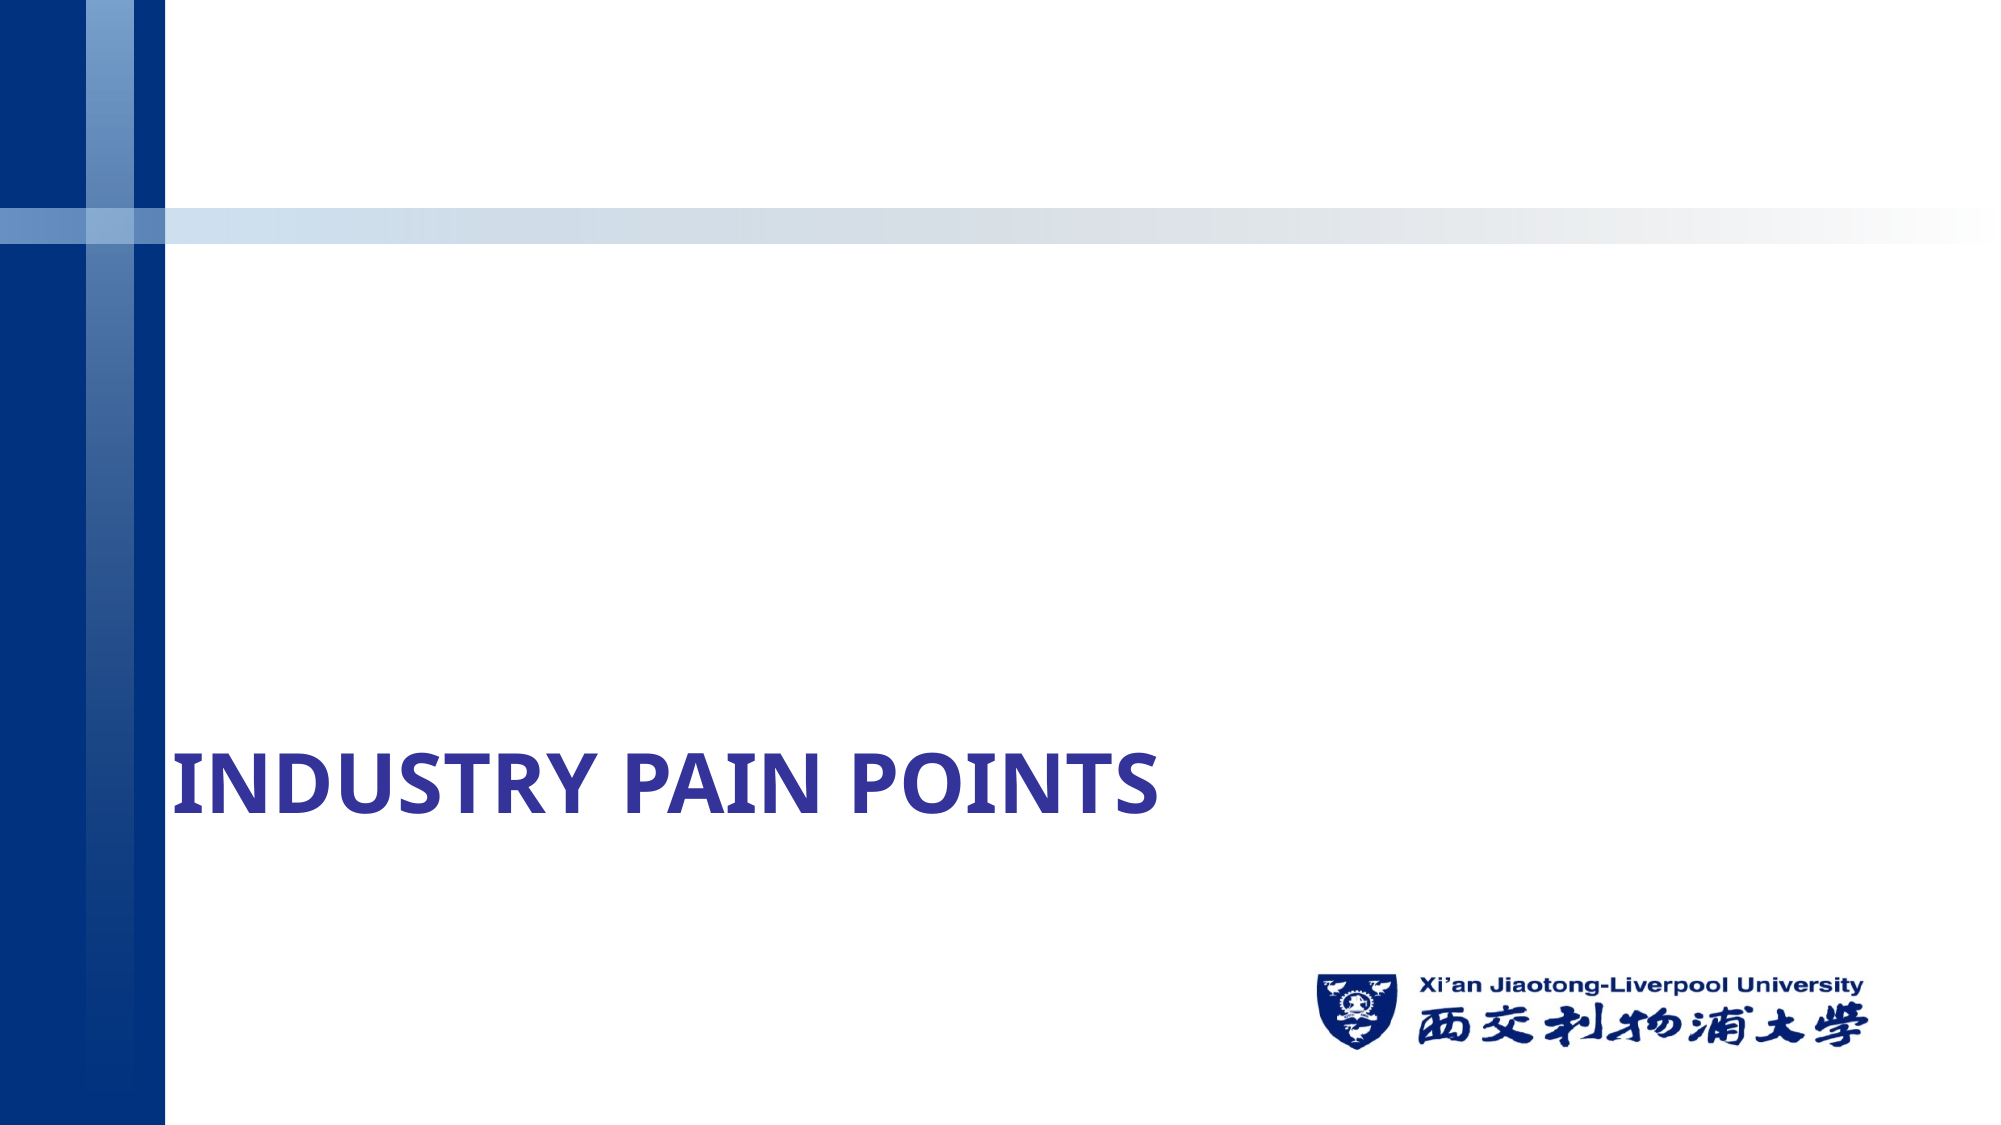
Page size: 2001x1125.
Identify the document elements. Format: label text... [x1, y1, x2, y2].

picture [1299, 964, 1881, 1058]
title Industry pain points [157, 722, 1858, 947]
